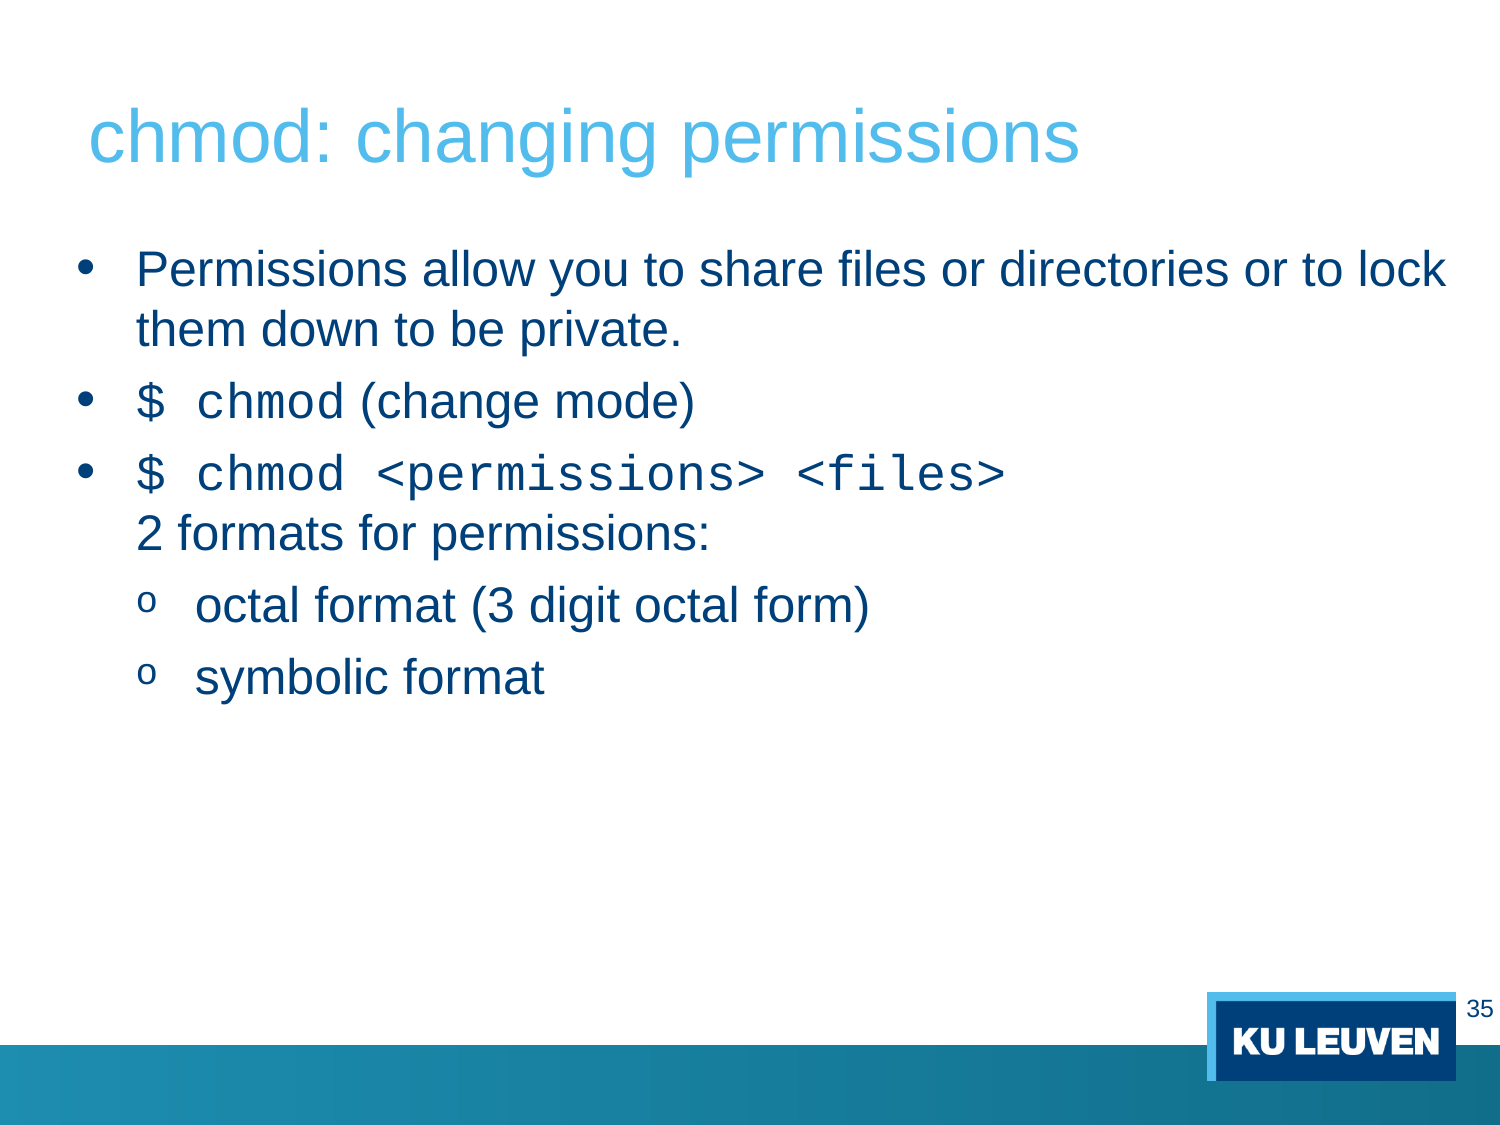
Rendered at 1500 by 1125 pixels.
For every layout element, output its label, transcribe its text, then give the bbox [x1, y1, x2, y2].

slide_number 35 [1340, 992, 1495, 1040]
list Permissions allow you to share files or directories or to lock them down to be private. $ chmod (change mode) $ chmod <permissions> <files> 2 formats for permissions: octal format (3 digit octal form) symbolic format [76, 236, 1459, 1004]
picture [1207, 1004, 1456, 1081]
title chmod: changing permissions [88, 29, 1456, 178]
